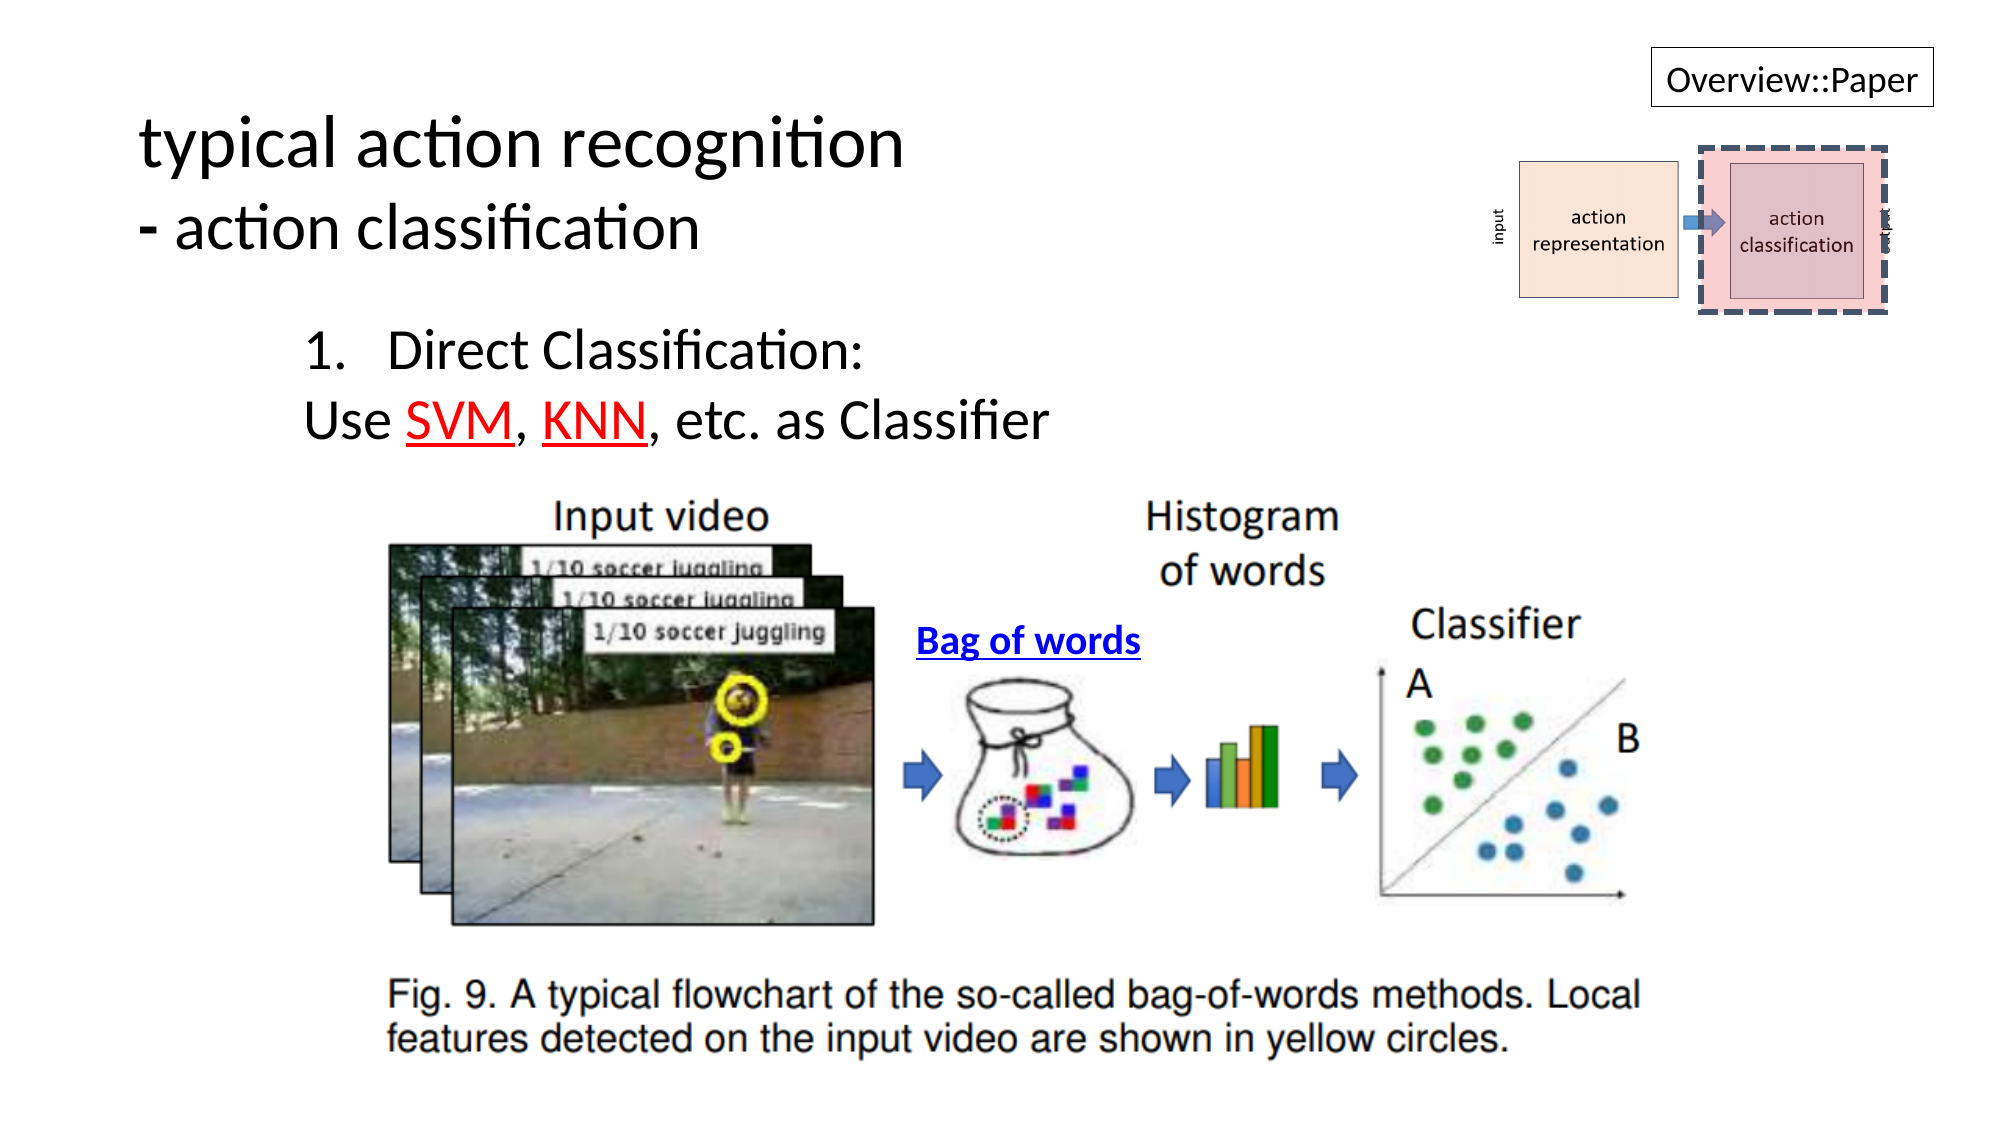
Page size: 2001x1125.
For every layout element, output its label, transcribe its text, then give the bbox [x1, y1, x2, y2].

text_box Overview::Paper [1651, 47, 1934, 107]
text_box Direct Classification: Use SVM, KNN, etc. as Classifier [288, 303, 1158, 459]
text_box [1700, 299, 1886, 313]
picture [365, 468, 1702, 1080]
text_box [1700, 147, 1886, 161]
picture [1482, 161, 1904, 299]
text_box typical action recognition - action classification [124, 85, 922, 271]
